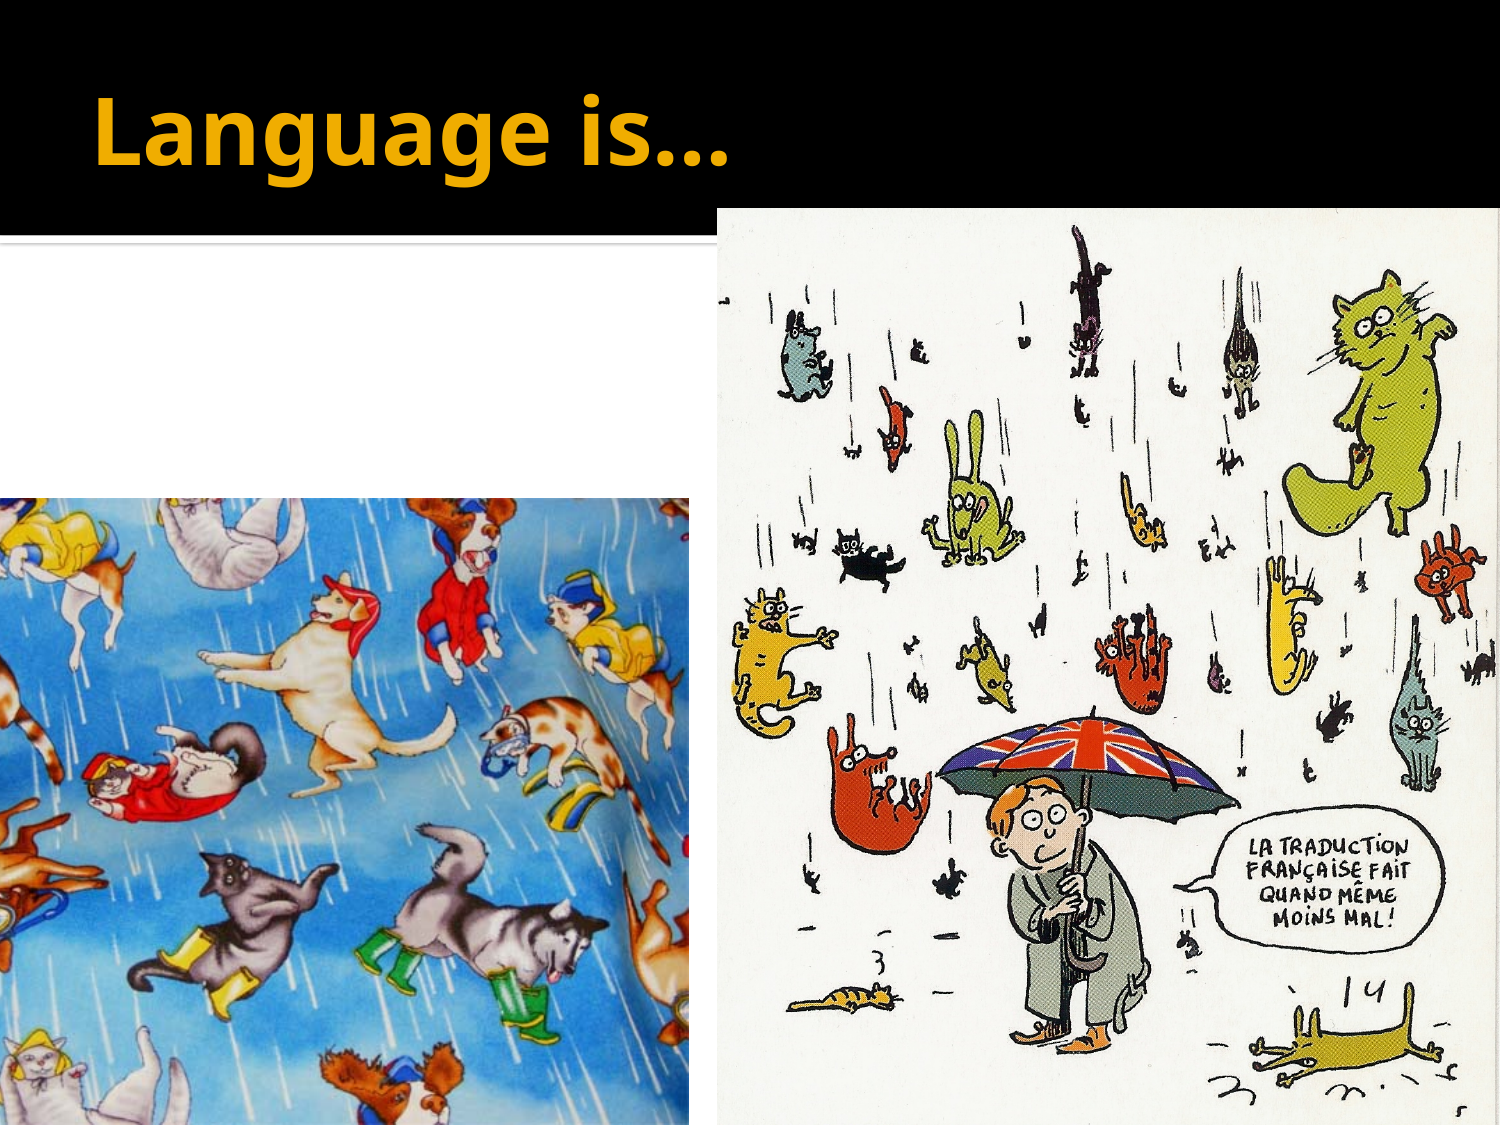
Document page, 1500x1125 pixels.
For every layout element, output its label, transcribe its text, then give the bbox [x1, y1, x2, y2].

picture [0, 498, 689, 1125]
title Language is… [75, 25, 1425, 231]
picture [717, 208, 1500, 1125]
